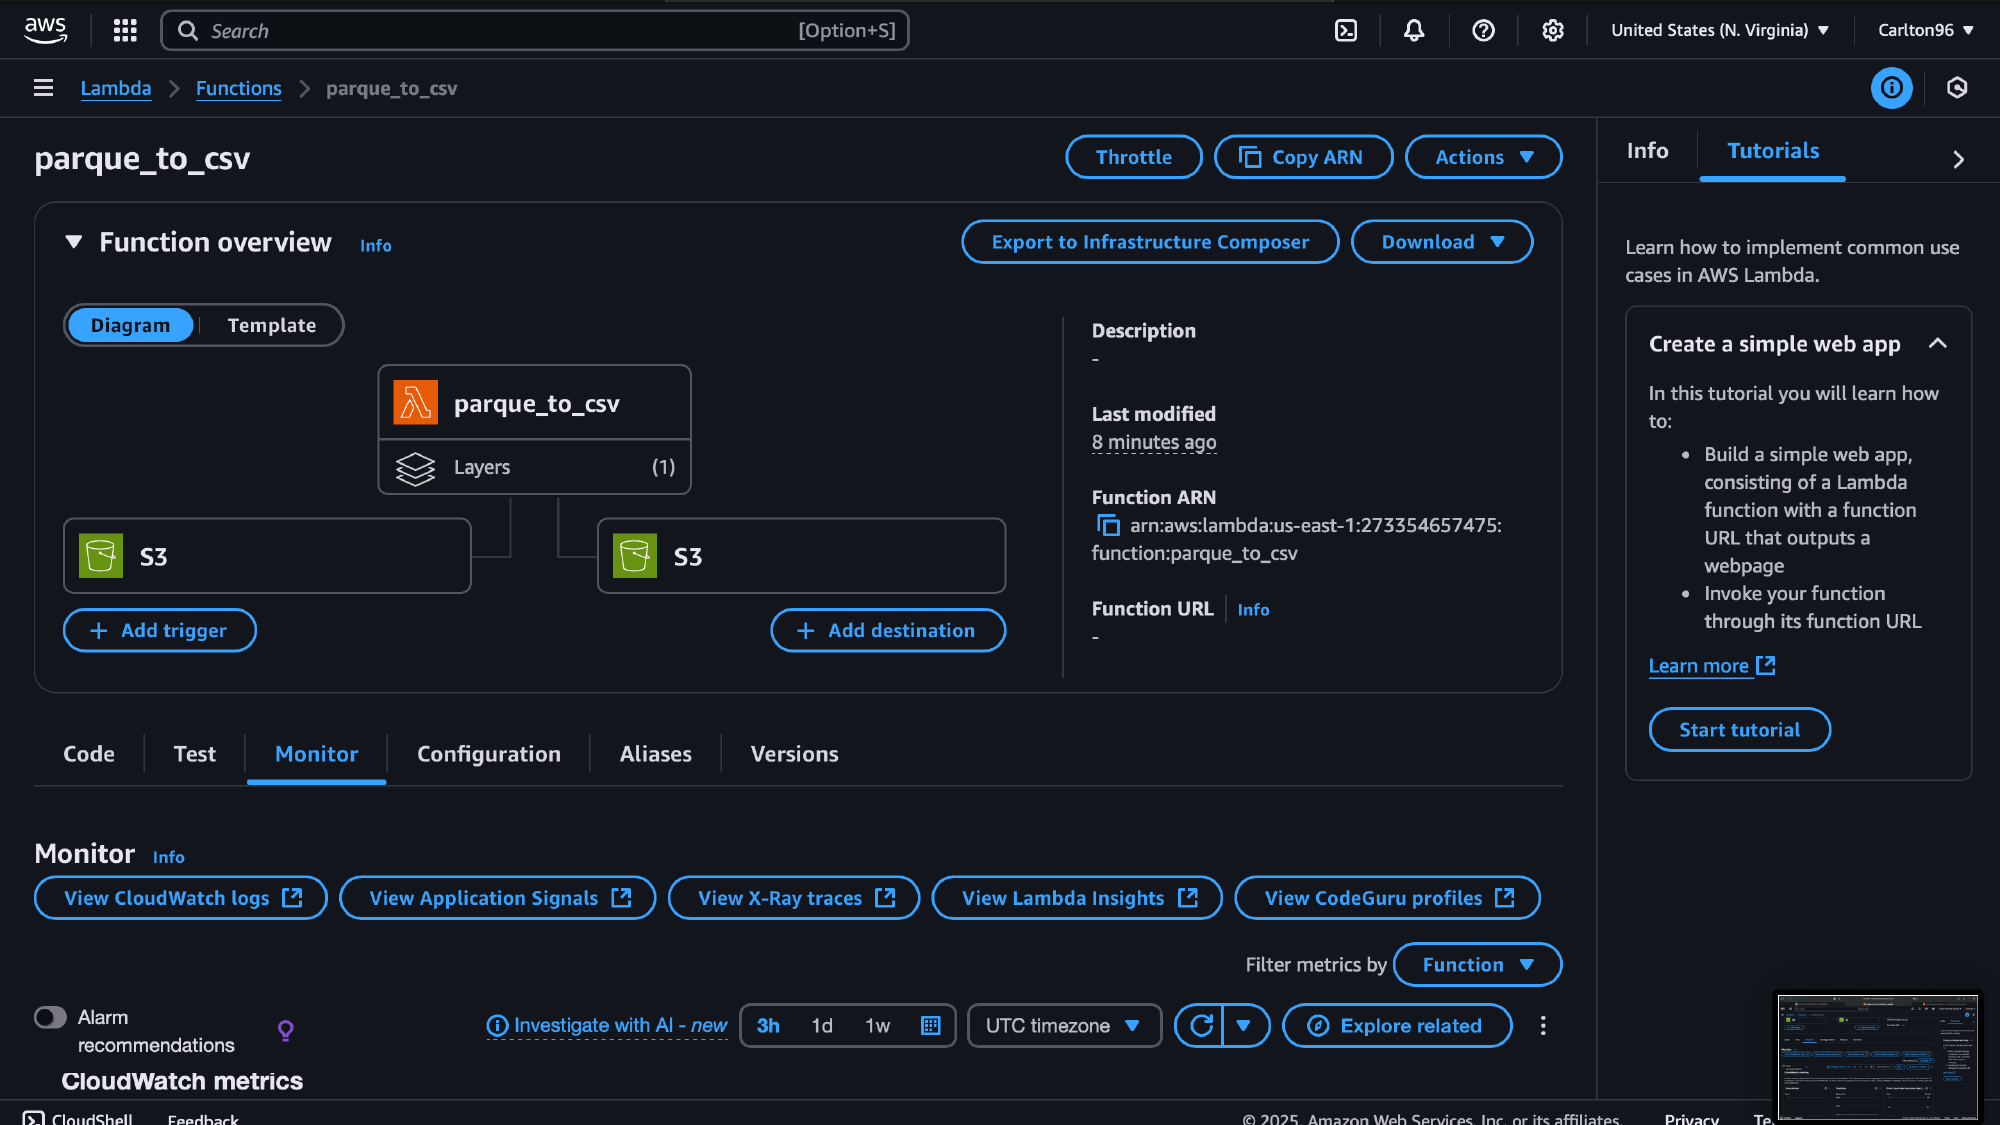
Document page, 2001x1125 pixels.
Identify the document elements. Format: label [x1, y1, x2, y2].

list [0, 0, 2000, 1125]
